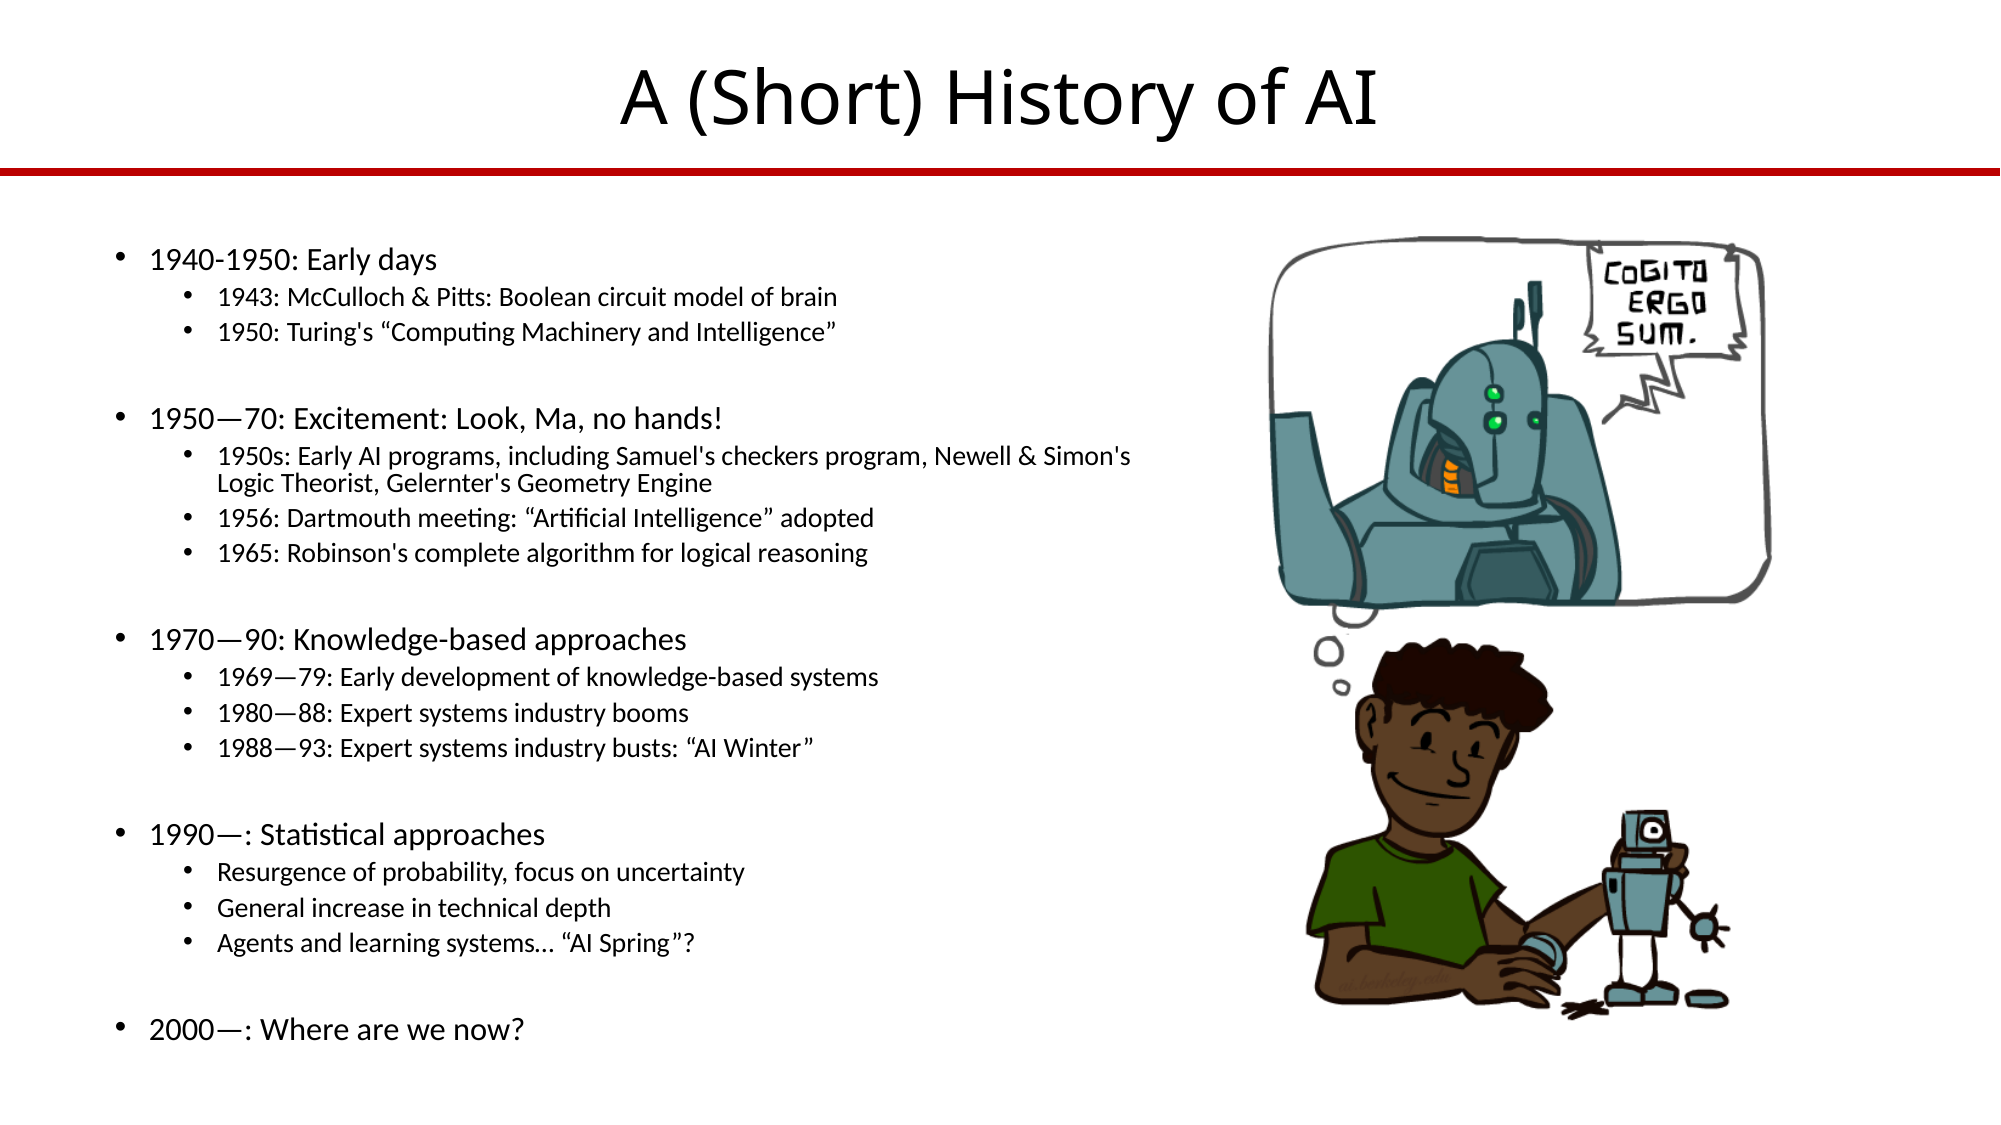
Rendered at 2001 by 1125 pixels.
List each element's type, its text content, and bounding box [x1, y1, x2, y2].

picture [1224, 229, 1800, 1030]
title A (Short) History of AI [137, 50, 1863, 150]
list 1940-1950: Early days 1943: McCulloch & Pitts: Boolean circuit model of brain 1950: Turing's “Computing Machinery and Intelligence” 1950—70: Excitement: Look, Ma, no hands! 1950s: Early AI programs, including Samuel's checkers program, Newell & Simon's Logic Theorist, Gelernter's Geometry Engine 1956: Dartmouth meeting: “Artificial Intelligence” adopted 1965: Robinson's complete algorithm for logical reasoning 1970—90: Knowledge-based approaches 1969—79: Early development of knowledge-based systems 1980—88: Expert systems industry booms 1988—93: Expert systems industry busts: “AI Winter” 1990—: Statistical approaches Resurgence of probability, focus on uncertainty General increase in technical depth Agents and learning systems… “AI Spring”? 2000—: Where are we now? [99, 237, 1167, 1063]
